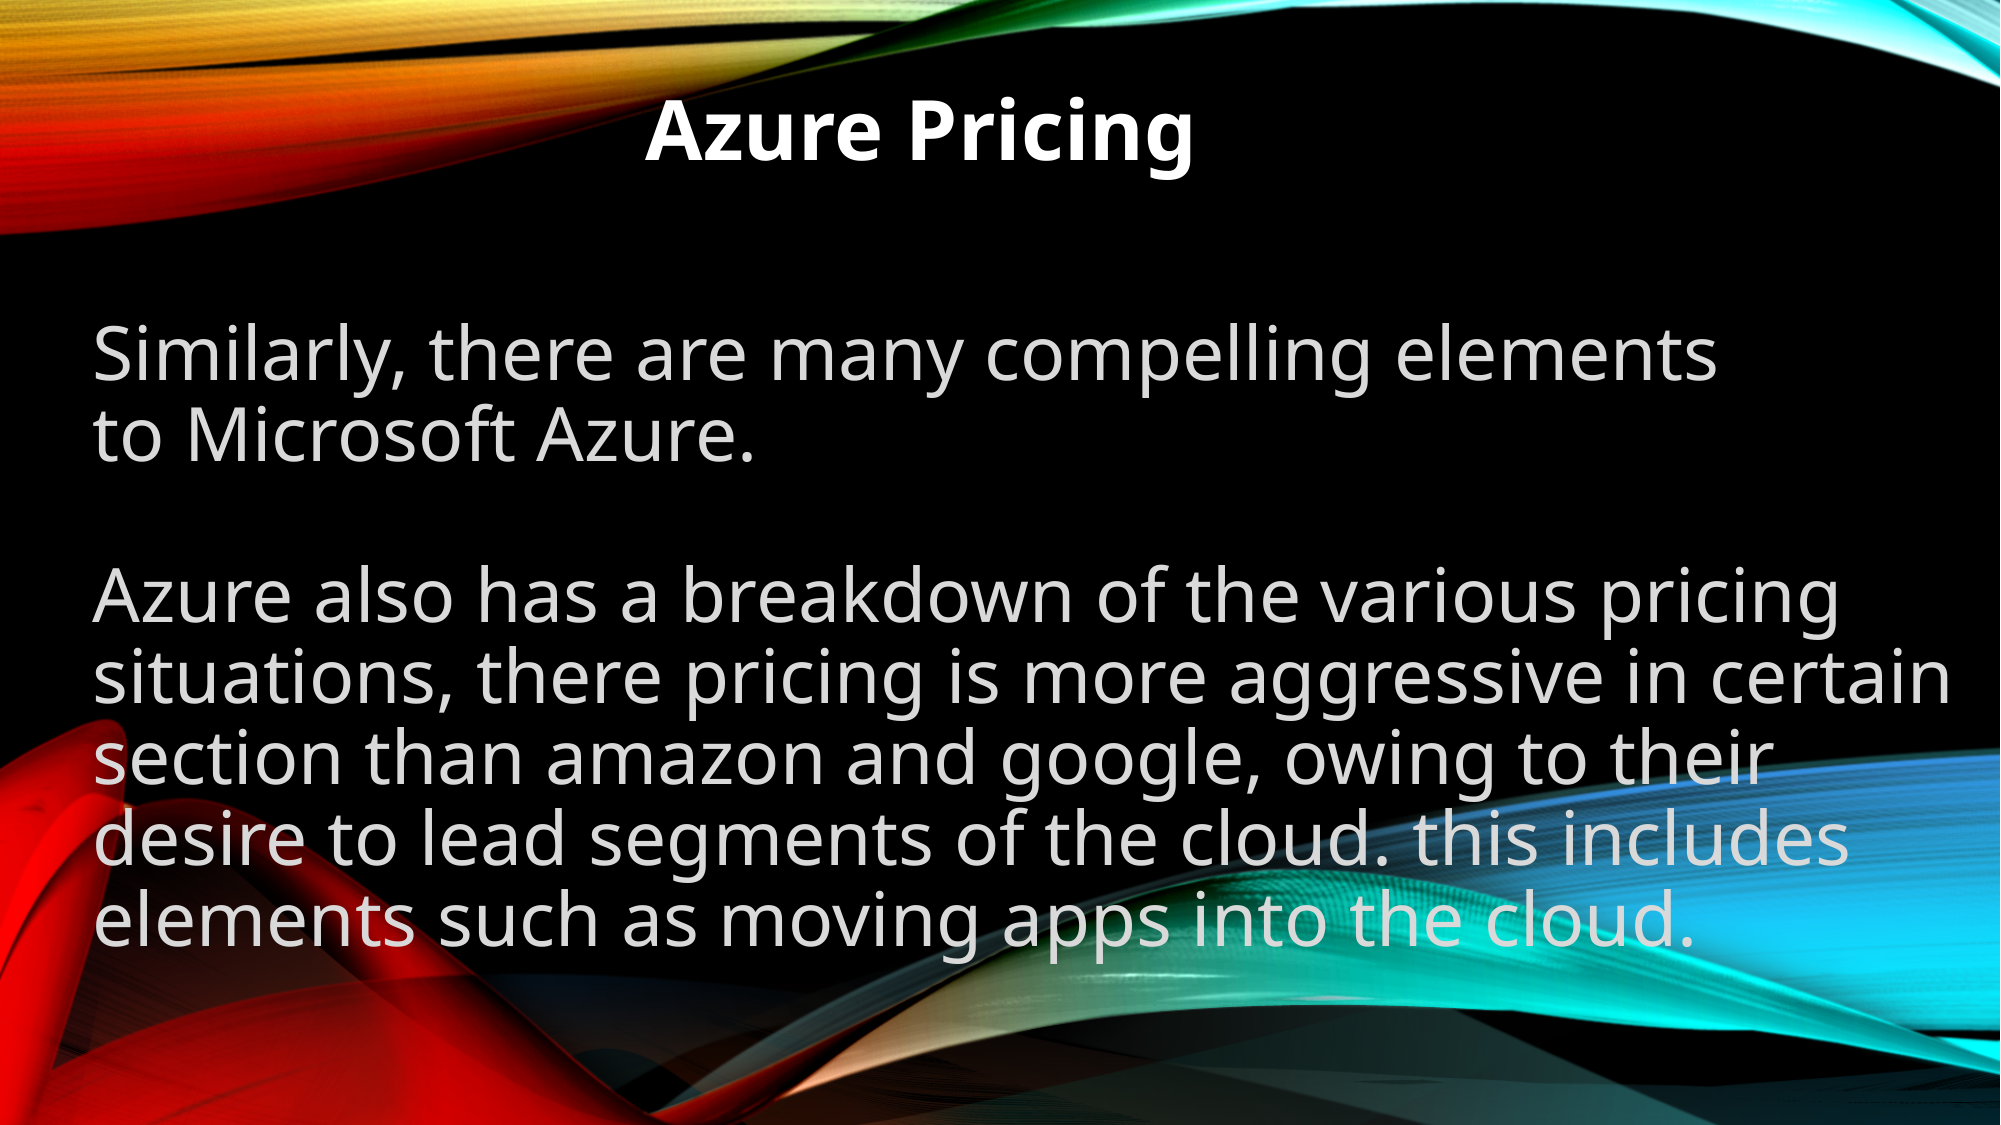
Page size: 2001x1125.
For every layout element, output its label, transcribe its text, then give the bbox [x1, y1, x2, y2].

text_box Azure Pricing [111, 81, 1769, 206]
picture [0, 0, 2000, 237]
title Similarly, there are many compelling elements to Microsoft Azure. Azure also has a breakdown of the various pricing situations, there pricing is more aggressive in certain section than amazon and google, owing to their desire to lead segments of the cloud. this includes elements such as moving apps into the cloud. [77, 176, 1977, 1061]
picture [0, 717, 2000, 1125]
